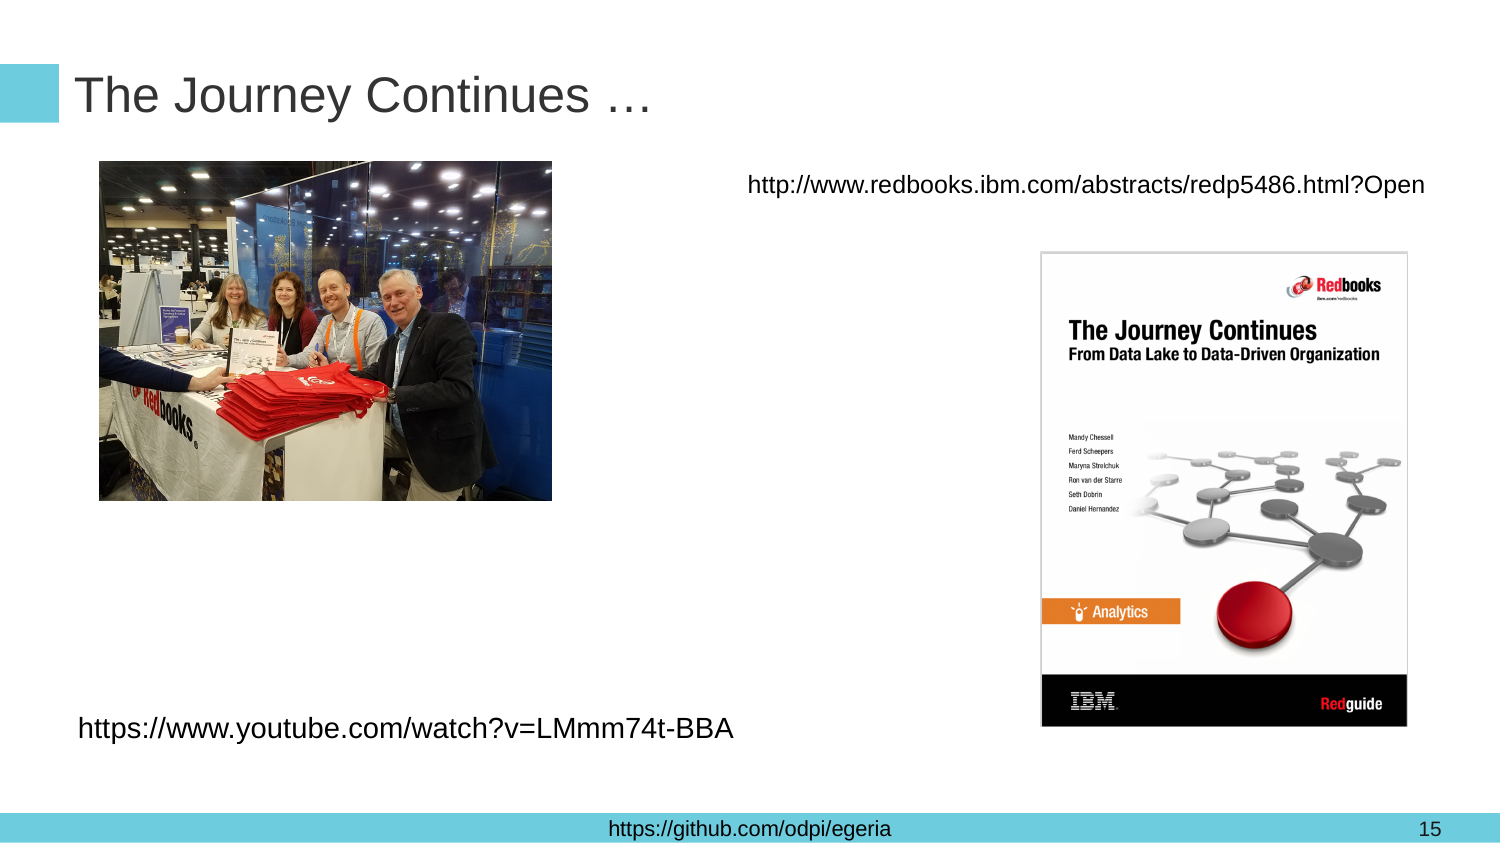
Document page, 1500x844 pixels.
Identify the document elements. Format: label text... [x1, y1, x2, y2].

text_box http://www.redbooks.ibm.com/abstracts/redp5486.html?Open [732, 161, 1446, 207]
picture [1040, 251, 1409, 727]
slide_number 15 [1403, 813, 1494, 843]
text_box https://www.youtube.com/watch?v=LMmm74t-BBA [63, 701, 750, 752]
title The Journey Continues … [58, 47, 1449, 141]
picture [99, 161, 552, 501]
